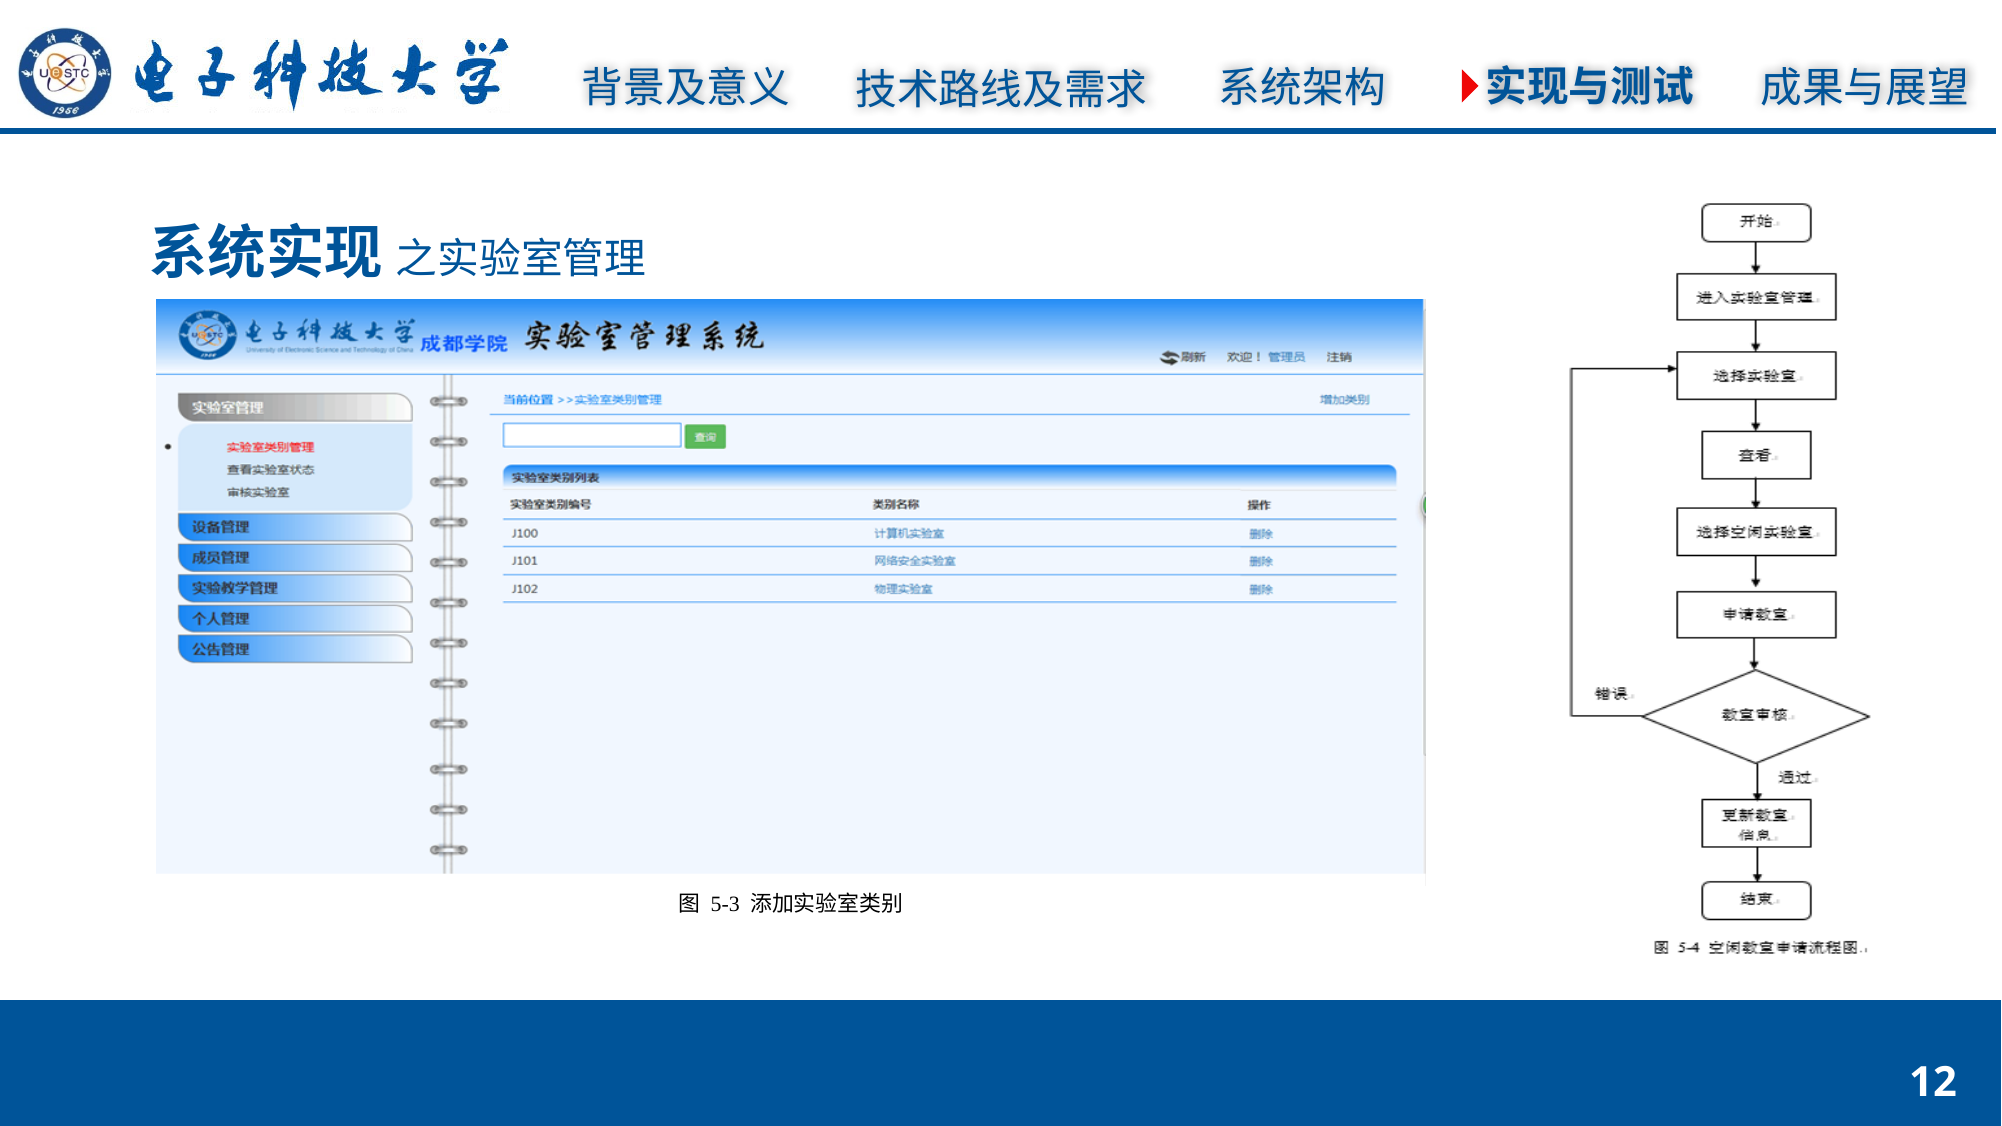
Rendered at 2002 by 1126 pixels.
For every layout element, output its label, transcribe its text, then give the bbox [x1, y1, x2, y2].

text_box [155, 299, 1426, 952]
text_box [1449, 52, 1747, 170]
text_box 背景及意义 [566, 53, 825, 118]
text_box 系统实现 之实验室管理 [134, 198, 662, 293]
picture [1543, 197, 1934, 965]
text_box 成果与展望 [1747, 53, 1996, 118]
text_box 技术路线及需求 [840, 55, 1180, 120]
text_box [16, 27, 510, 119]
text_box 系统架构 [1204, 52, 1410, 118]
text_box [1865, 1034, 2001, 1126]
text_box [0, 1000, 2001, 1126]
